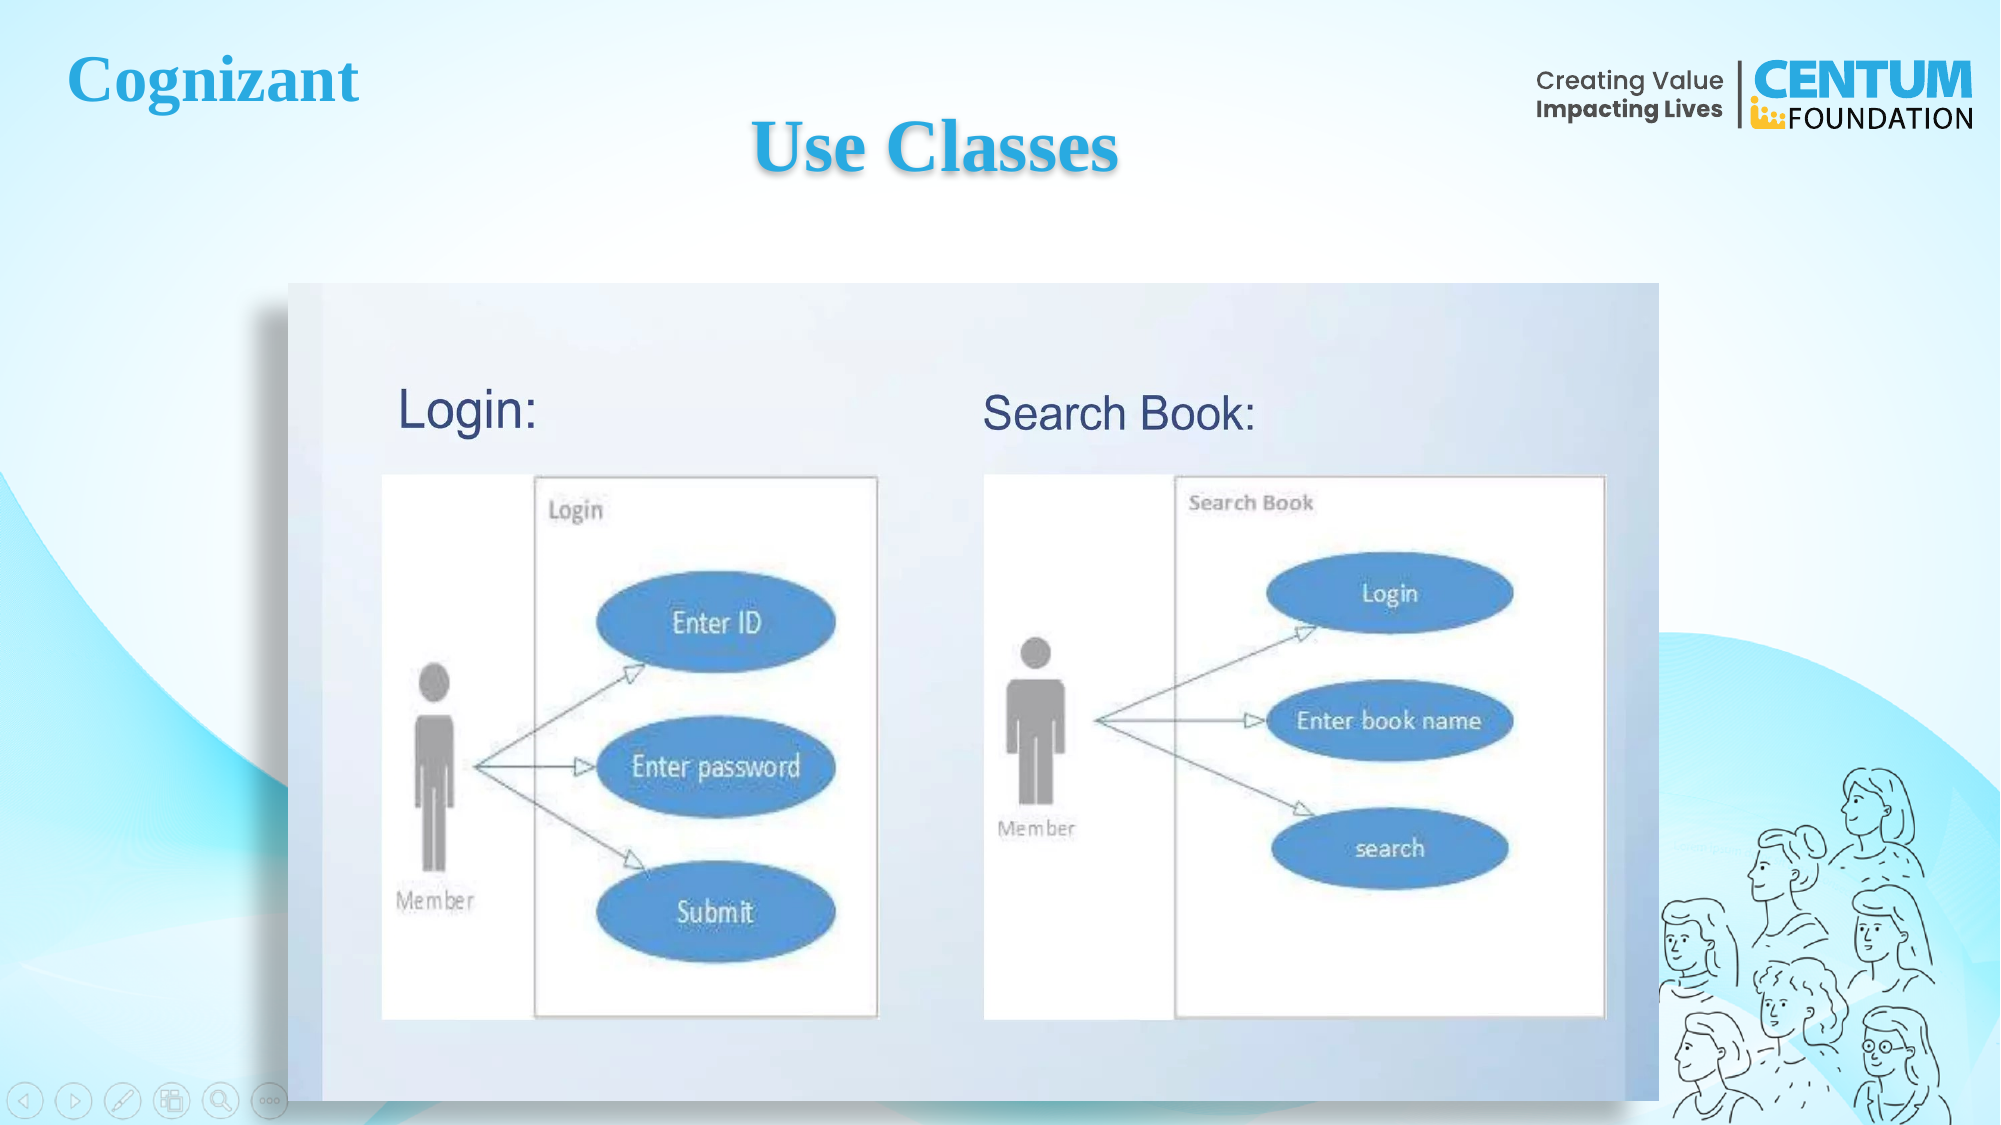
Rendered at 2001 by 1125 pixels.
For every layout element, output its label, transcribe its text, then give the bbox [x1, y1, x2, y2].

picture [0, 0, 2000, 1125]
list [288, 283, 1659, 1101]
title Use Classes [735, 72, 1212, 223]
